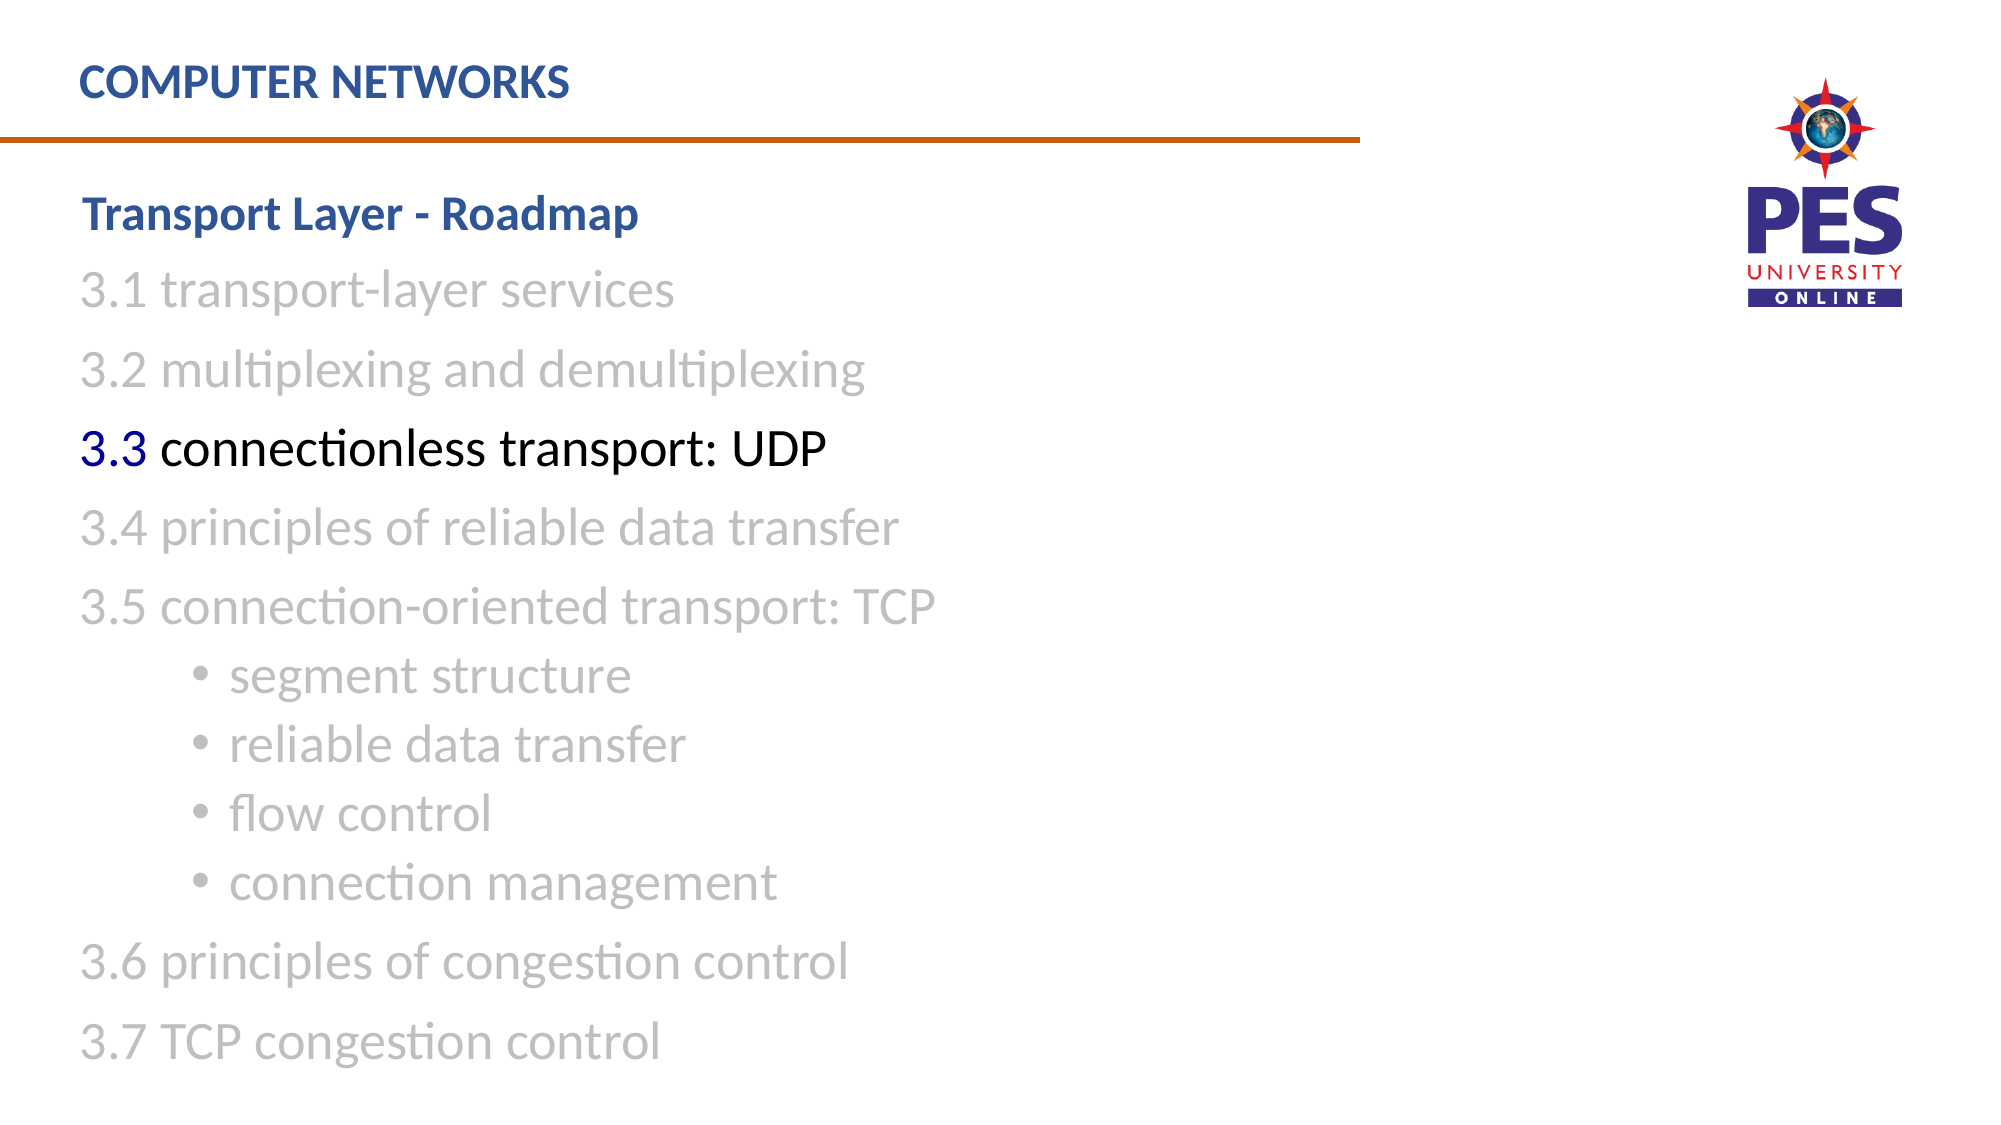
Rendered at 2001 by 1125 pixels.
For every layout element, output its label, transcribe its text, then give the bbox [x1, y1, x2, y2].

text_box COMPUTER NETWORKS [64, 41, 1295, 117]
text_box Transport Layer - Roadmap [67, 173, 655, 248]
picture [1748, 76, 1902, 307]
text_box 3.1 transport-layer services 3.2 multiplexing and demultiplexing 3.3 connectionless transport: UDP 3.4 principles of reliable data transfer 3.5 connection-oriented transport: TCP segment structure reliable data transfer flow control connection management 3.6 principles of congestion control 3.7 TCP congestion control [64, 253, 1083, 1061]
